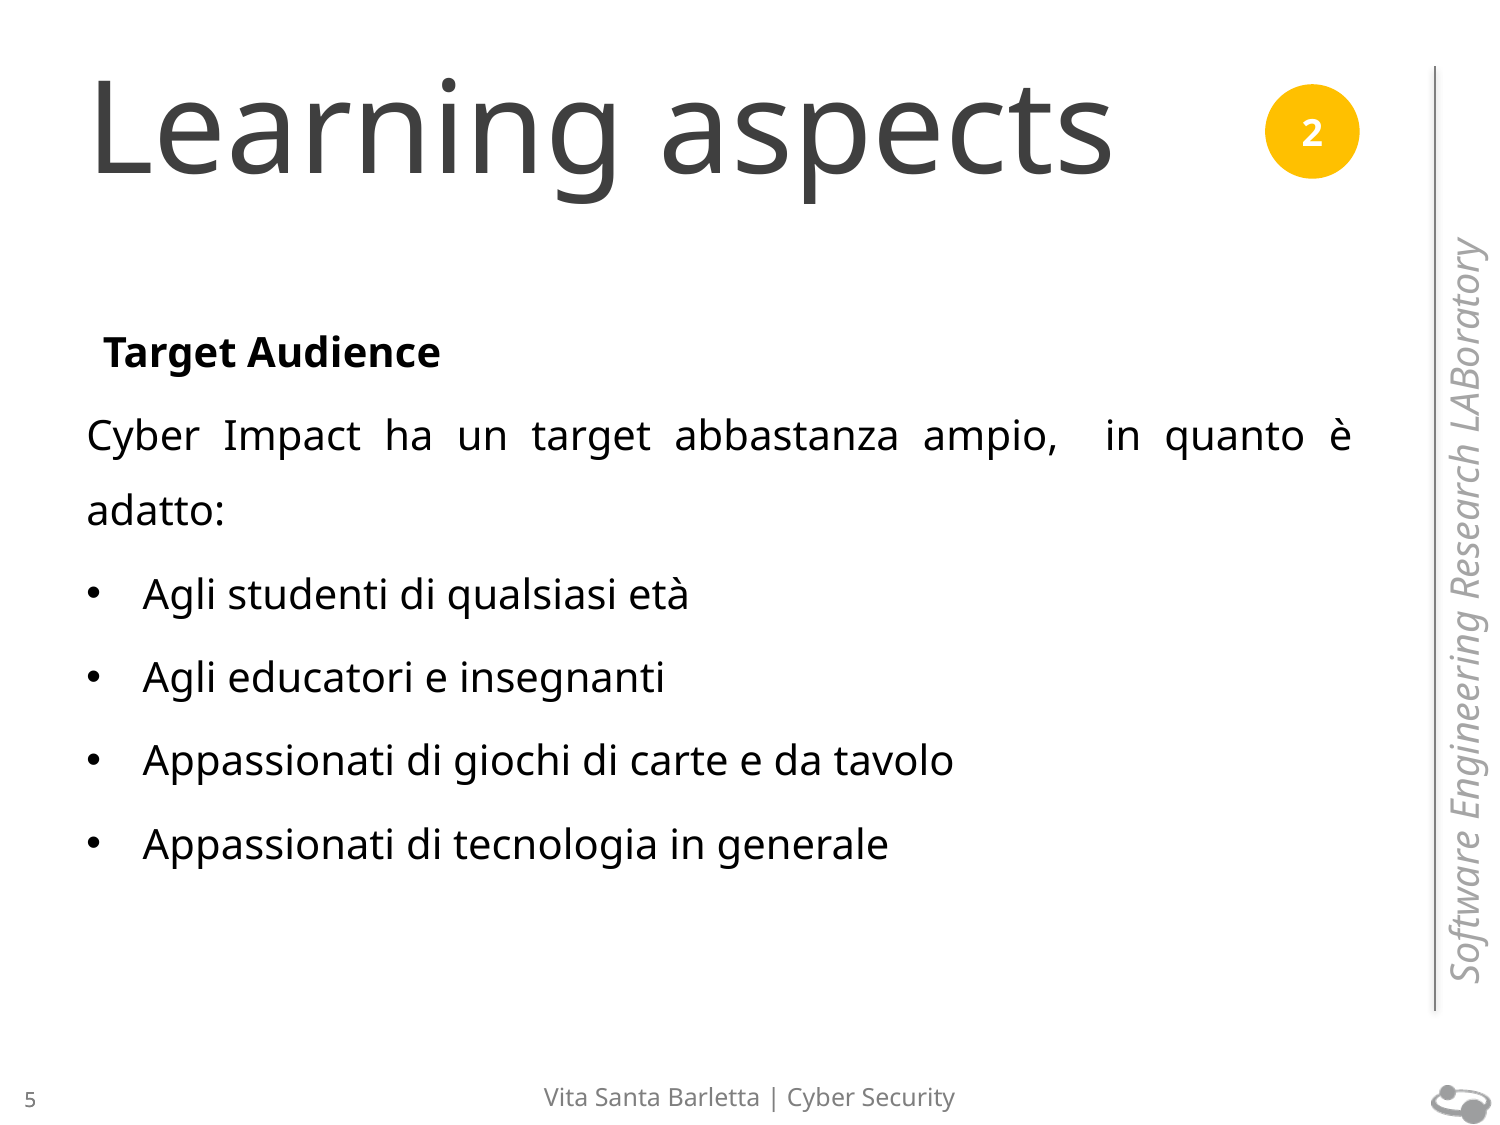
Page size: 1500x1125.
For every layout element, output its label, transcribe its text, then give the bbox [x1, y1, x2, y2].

text_box Learning aspects [71, 19, 1152, 244]
text_box Target Audience Cyber Impact ha un target abbastanza ampio, in quanto è adatto: Agli studenti di qualsiasi età Agli educatori e insegnanti Appassionati di giochi di carte e da tavolo Appassionati di tecnologia in generale [71, 293, 1368, 1024]
text_box 2 [1265, 84, 1360, 179]
picture [1427, 1082, 1495, 1125]
